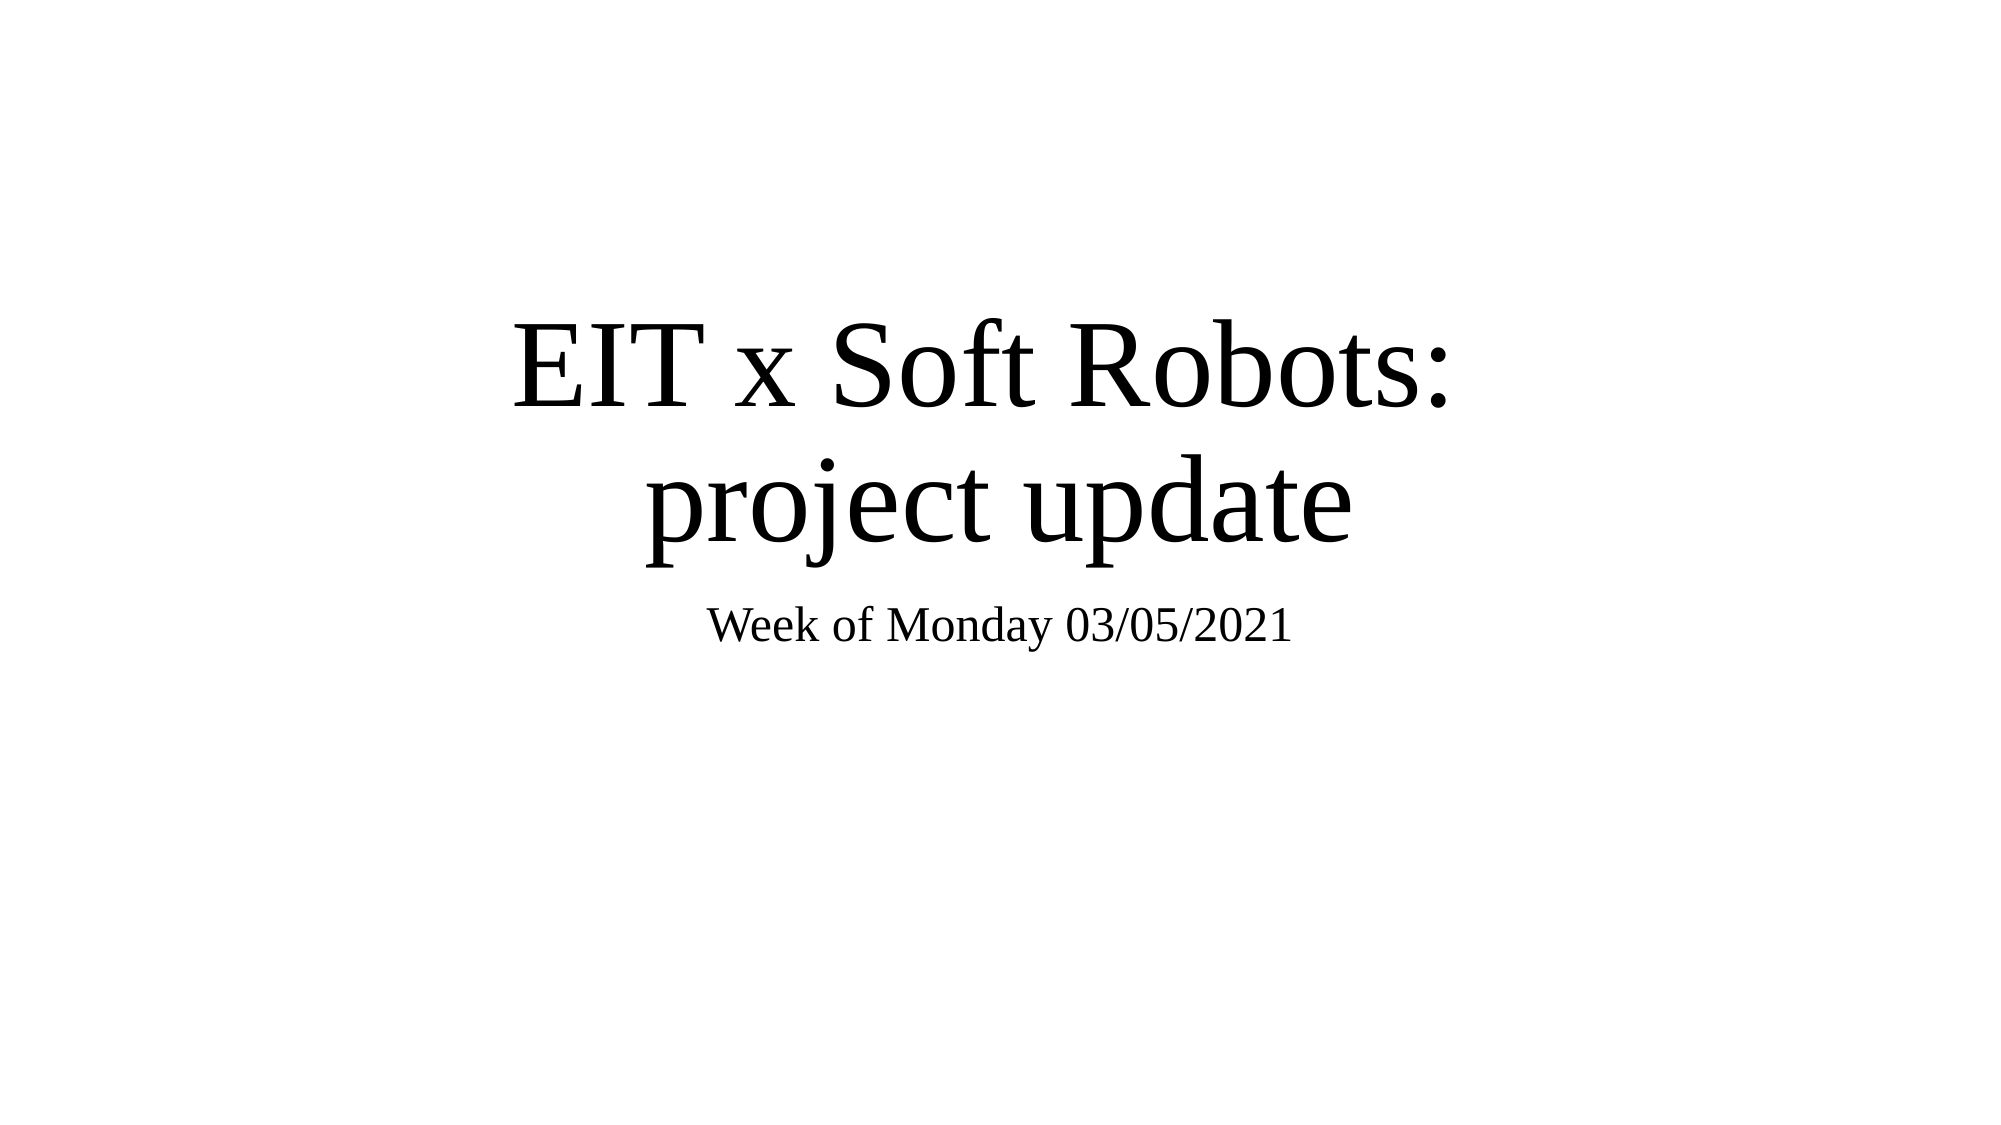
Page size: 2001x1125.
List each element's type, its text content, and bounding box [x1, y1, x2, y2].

title EIT x Soft Robots: project update [249, 184, 1750, 576]
subtitle Week of Monday 03/05/2021 [249, 590, 1750, 863]
